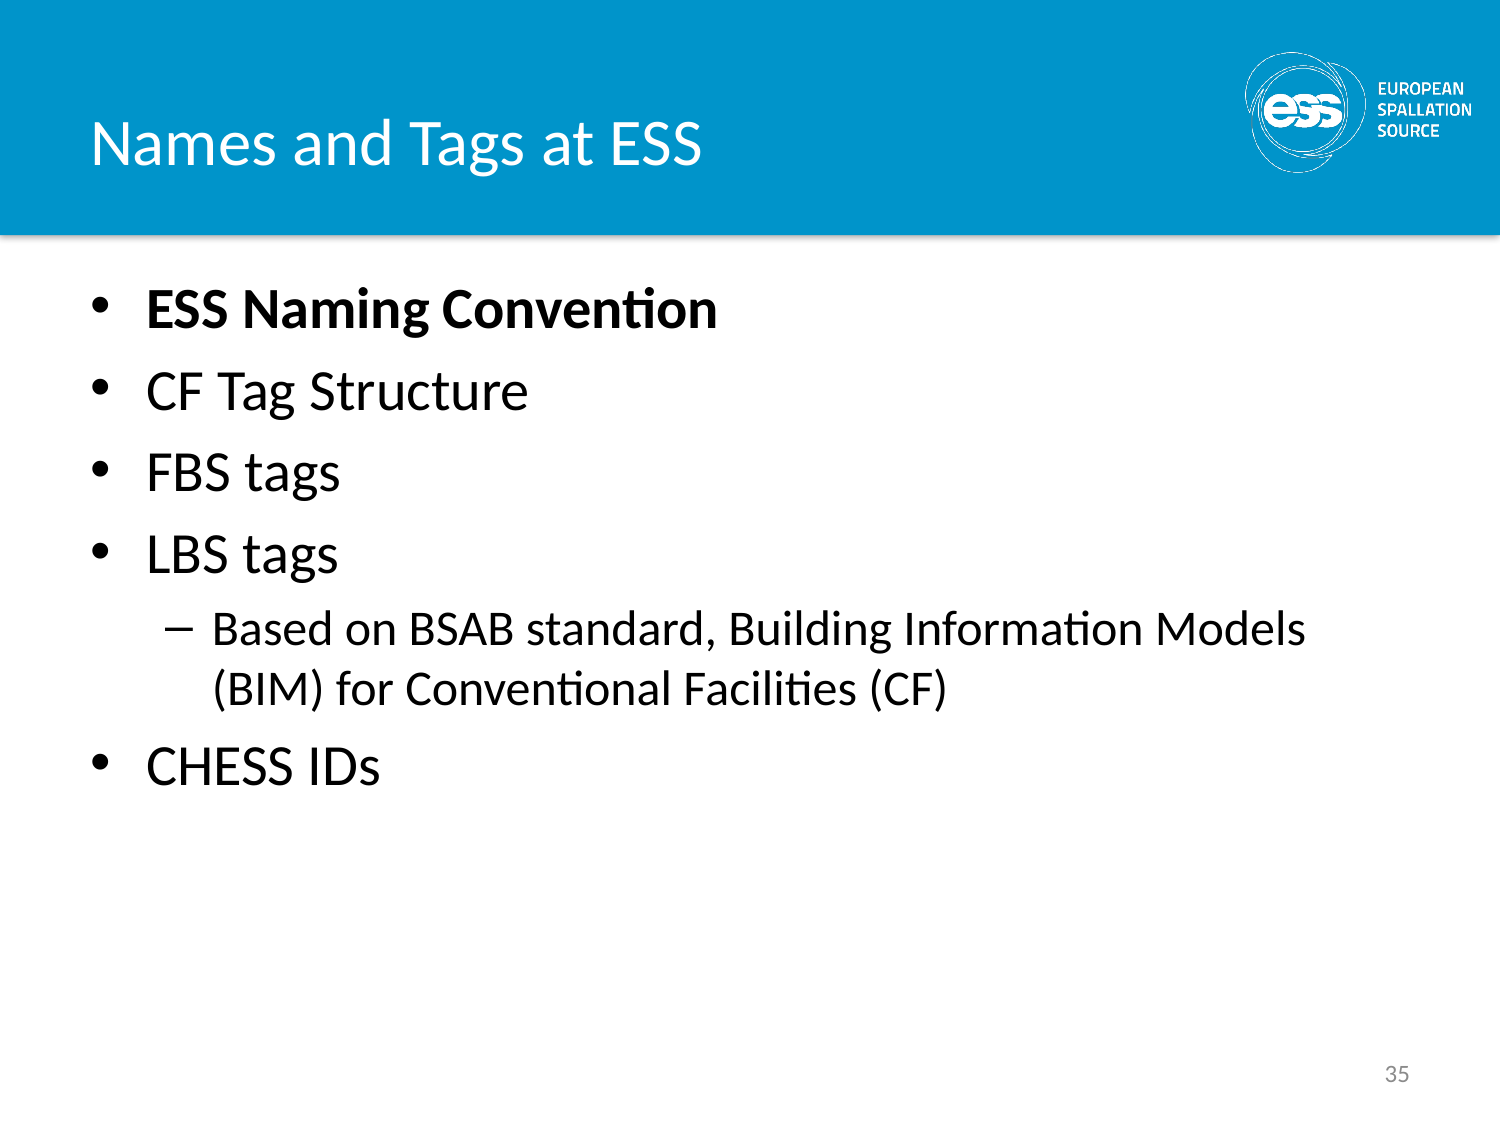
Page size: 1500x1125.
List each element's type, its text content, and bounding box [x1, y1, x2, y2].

list ESS Naming Convention CF Tag Structure FBS tags LBS tags Based on BSAB standard, Building Information Models (BIM) for Conventional Facilities (CF) CHESS IDs [75, 262, 1425, 1005]
picture [1398, 109, 1406, 115]
picture [1418, 104, 1423, 115]
picture [1400, 83, 1407, 94]
picture [1454, 83, 1458, 94]
picture [1422, 125, 1428, 134]
picture [1264, 94, 1342, 127]
title Names and Tags at ESS [75, 45, 1247, 233]
picture [1423, 83, 1430, 94]
picture [1432, 125, 1438, 136]
picture [1443, 86, 1450, 93]
picture [1379, 83, 1385, 94]
slide_number 35 [1074, 1042, 1425, 1103]
picture [1409, 104, 1415, 115]
picture [1436, 104, 1444, 115]
picture [1389, 104, 1393, 115]
